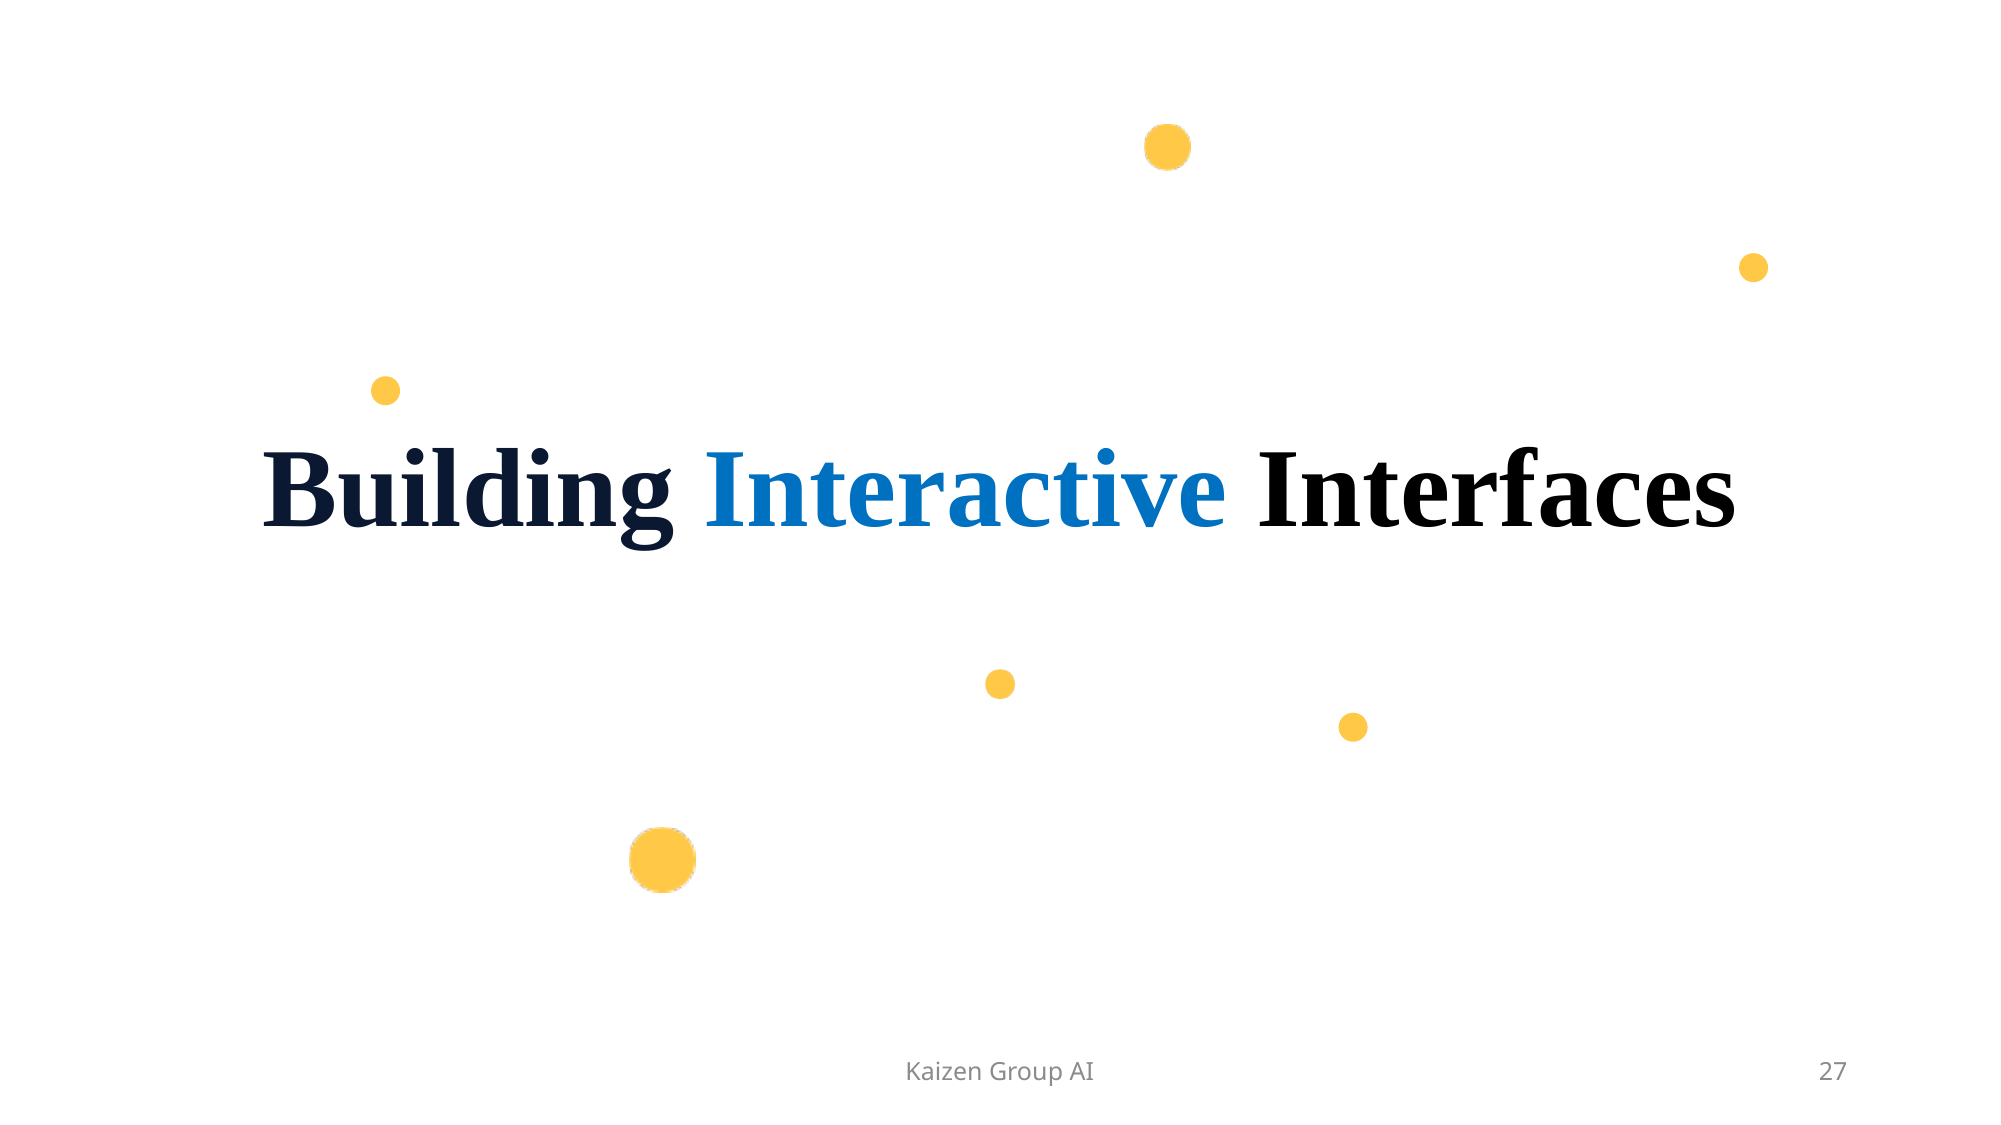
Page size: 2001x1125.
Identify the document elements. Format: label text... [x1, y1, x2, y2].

picture [1144, 124, 1191, 171]
picture [985, 669, 1015, 699]
slide_number 27 [1412, 1042, 1863, 1103]
text_box [1338, 712, 1368, 742]
text_box Building Interactive Interfaces [202, 406, 1798, 607]
text_box [1739, 253, 1769, 283]
footer Kaizen Group AI [662, 1042, 1338, 1103]
picture [629, 827, 696, 893]
text_box [371, 376, 401, 406]
